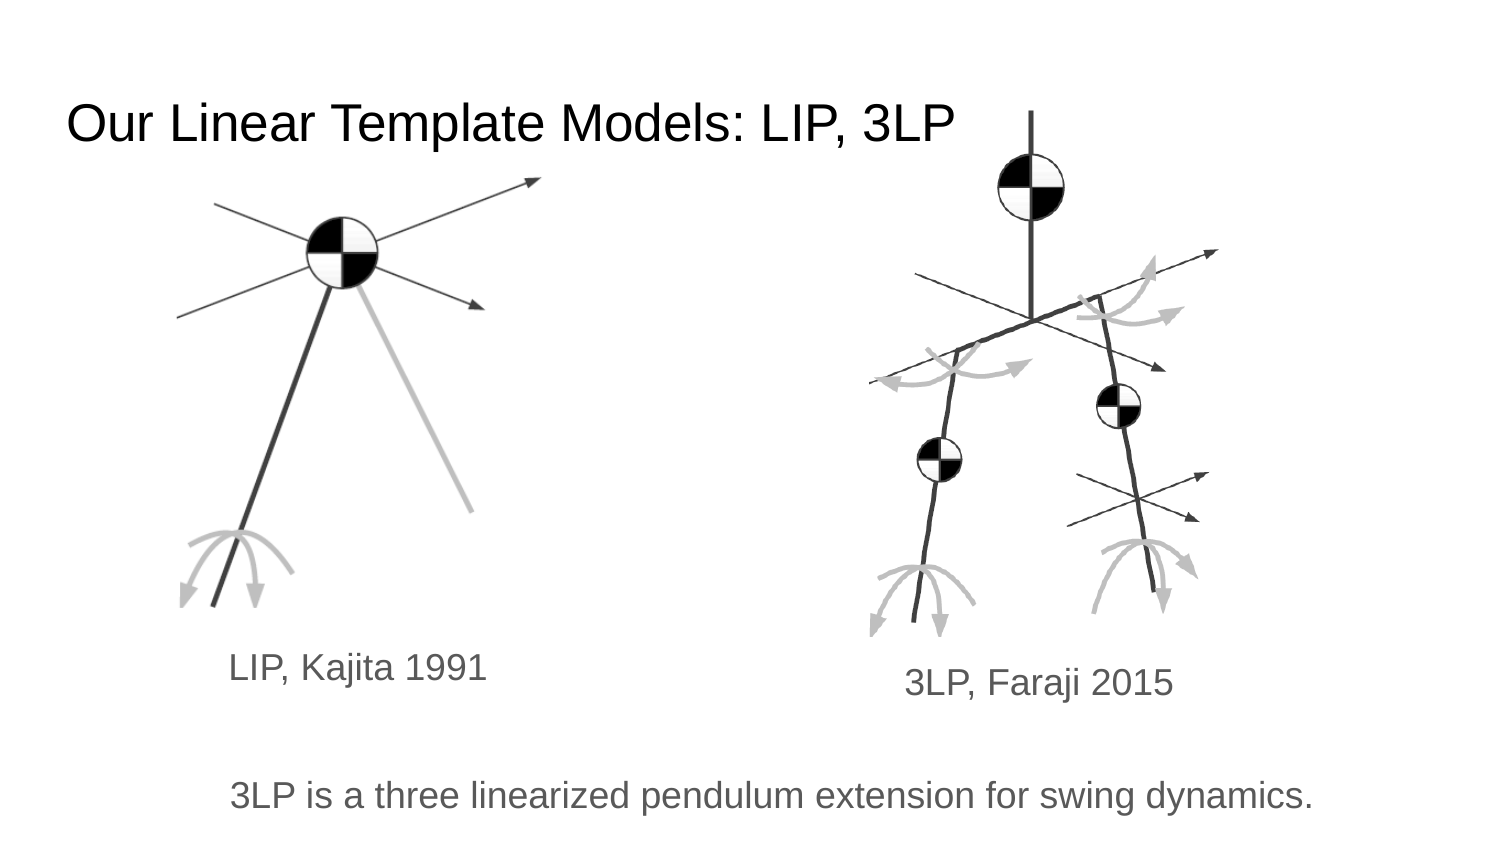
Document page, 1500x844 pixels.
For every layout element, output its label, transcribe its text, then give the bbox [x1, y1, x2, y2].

text_box 3LP is a three linearized pendulum extension for swing dynamics. [214, 755, 1415, 831]
text_box LIP, Kajita 1991 [213, 639, 515, 704]
text_box 3LP, Faraji 2015 [889, 642, 1345, 718]
title Our Linear Template Models: LIP, 3LP [51, 72, 1449, 167]
picture [833, 91, 1253, 653]
picture [167, 166, 560, 630]
